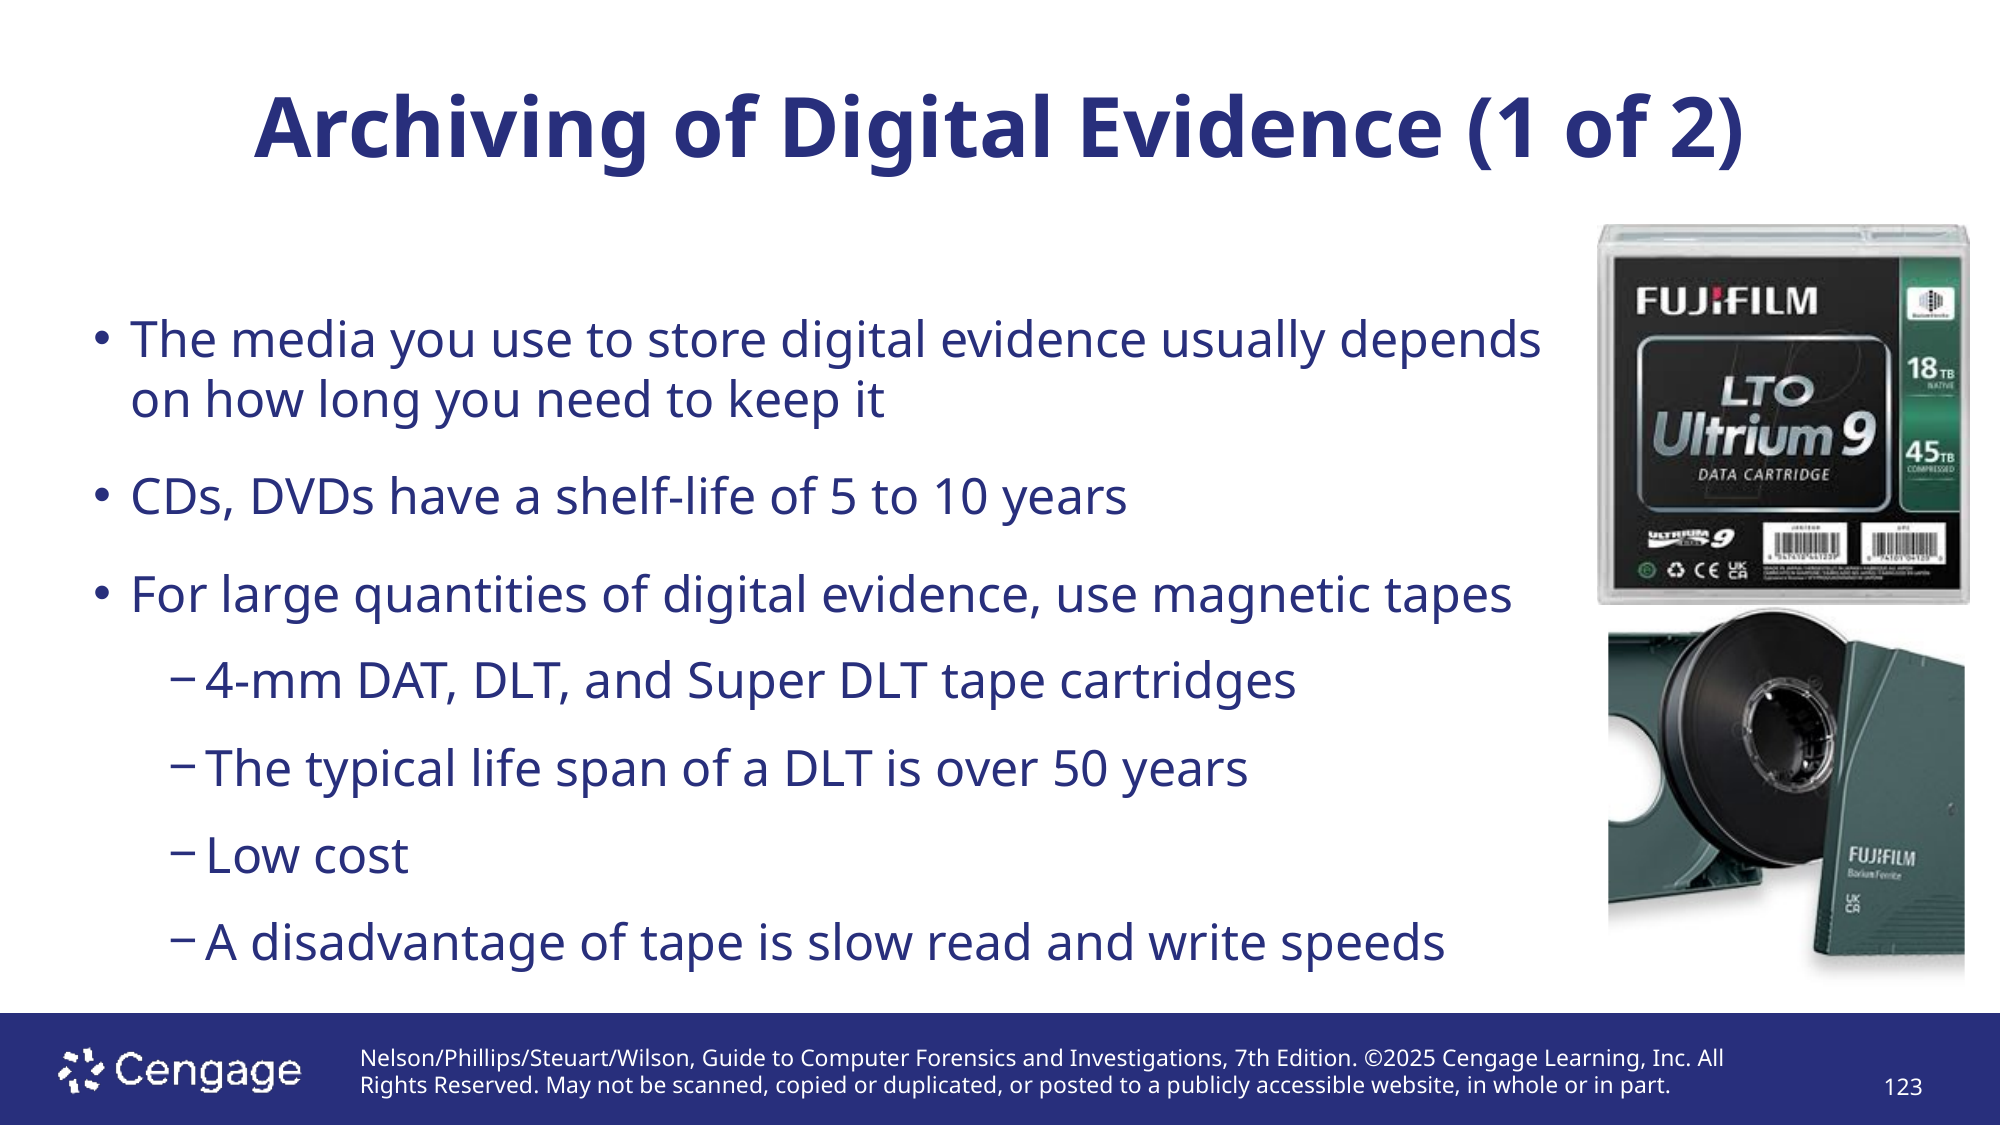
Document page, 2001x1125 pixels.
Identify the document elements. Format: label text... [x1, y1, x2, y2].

title Archiving of Digital Evidence (1 of 2) [78, 77, 1923, 278]
picture [1597, 224, 1970, 987]
picture [30, 1020, 329, 1122]
list The media you use to store digital evidence usually depends on how long you need to keep it CDs, DVDs have a shelf-life of 5 to 10 years For large quantities of digital evidence, use magnetic tapes 4-mm DAT, DLT, and Super DLT tape cartridges The typical life span of a DLT is over 50 years Low cost A disadvantage of tape is slow read and write speeds [78, 299, 1601, 1014]
